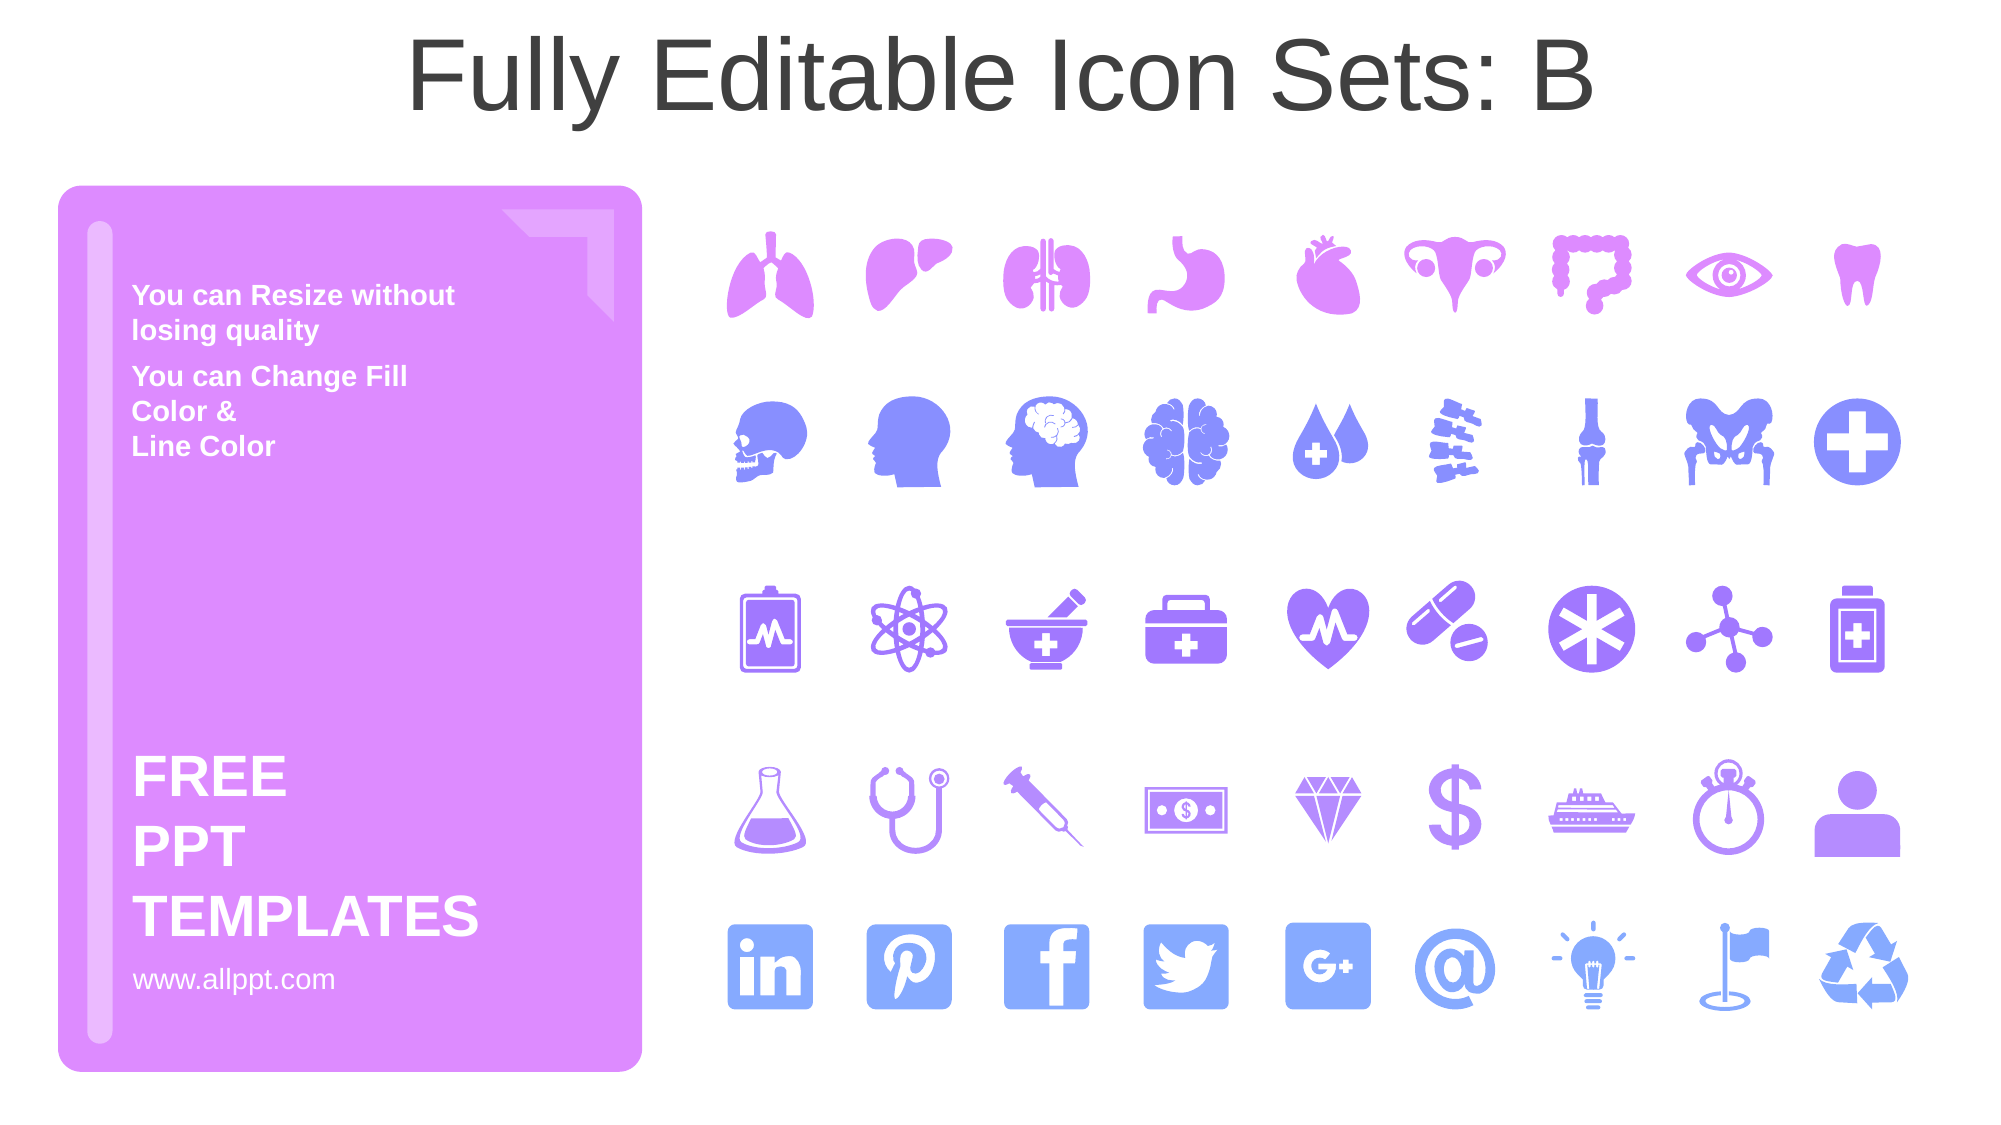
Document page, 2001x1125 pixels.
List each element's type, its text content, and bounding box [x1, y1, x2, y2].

text_box [1550, 955, 1564, 962]
text_box [1698, 921, 1771, 1012]
text_box [1413, 927, 1497, 1011]
text_box [1559, 931, 1571, 943]
text_box [1691, 758, 1766, 856]
text_box [868, 765, 951, 855]
text_box [726, 923, 814, 1011]
text_box [1293, 775, 1364, 844]
text_box [1576, 397, 1607, 487]
text_box [1403, 235, 1507, 316]
text_box [1284, 921, 1372, 1011]
text_box [865, 923, 953, 1011]
text_box [1813, 813, 1902, 858]
text_box [1812, 397, 1902, 487]
text_box [1295, 233, 1362, 316]
text_box [1003, 923, 1091, 1011]
text_box [1547, 787, 1637, 834]
text_box [738, 584, 802, 674]
text_box [1004, 587, 1089, 671]
text_box [725, 230, 815, 320]
list Fully Editable Icon Sets: B [53, 20, 1952, 140]
text_box [1405, 579, 1477, 646]
text_box [1144, 626, 1228, 665]
text_box [1616, 931, 1628, 943]
text_box [1684, 251, 1775, 299]
text_box [1291, 400, 1370, 481]
text_box [1623, 955, 1637, 962]
text_box [1427, 763, 1483, 851]
text_box [1836, 769, 1878, 811]
text_box [732, 400, 809, 484]
text_box [1833, 242, 1882, 308]
text_box [1684, 584, 1774, 674]
text_box [1002, 765, 1085, 848]
text_box [1818, 921, 1910, 1013]
text_box [864, 237, 954, 312]
text_box [1144, 786, 1229, 835]
text_box [1144, 593, 1228, 625]
text_box [1683, 397, 1776, 487]
text_box [1146, 235, 1226, 315]
text_box [1141, 397, 1231, 487]
text_box [869, 584, 949, 674]
text_box [733, 765, 808, 855]
text_box [1142, 923, 1230, 1011]
text_box [1286, 587, 1371, 671]
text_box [868, 396, 951, 488]
text_box [1004, 395, 1089, 489]
text_box [1547, 584, 1637, 674]
text_box [1550, 233, 1633, 316]
text_box [1569, 935, 1617, 1011]
text_box [1590, 919, 1597, 933]
text_box [1449, 622, 1489, 663]
text_box [1829, 584, 1886, 674]
text_box [1002, 237, 1092, 313]
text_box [1428, 398, 1482, 486]
